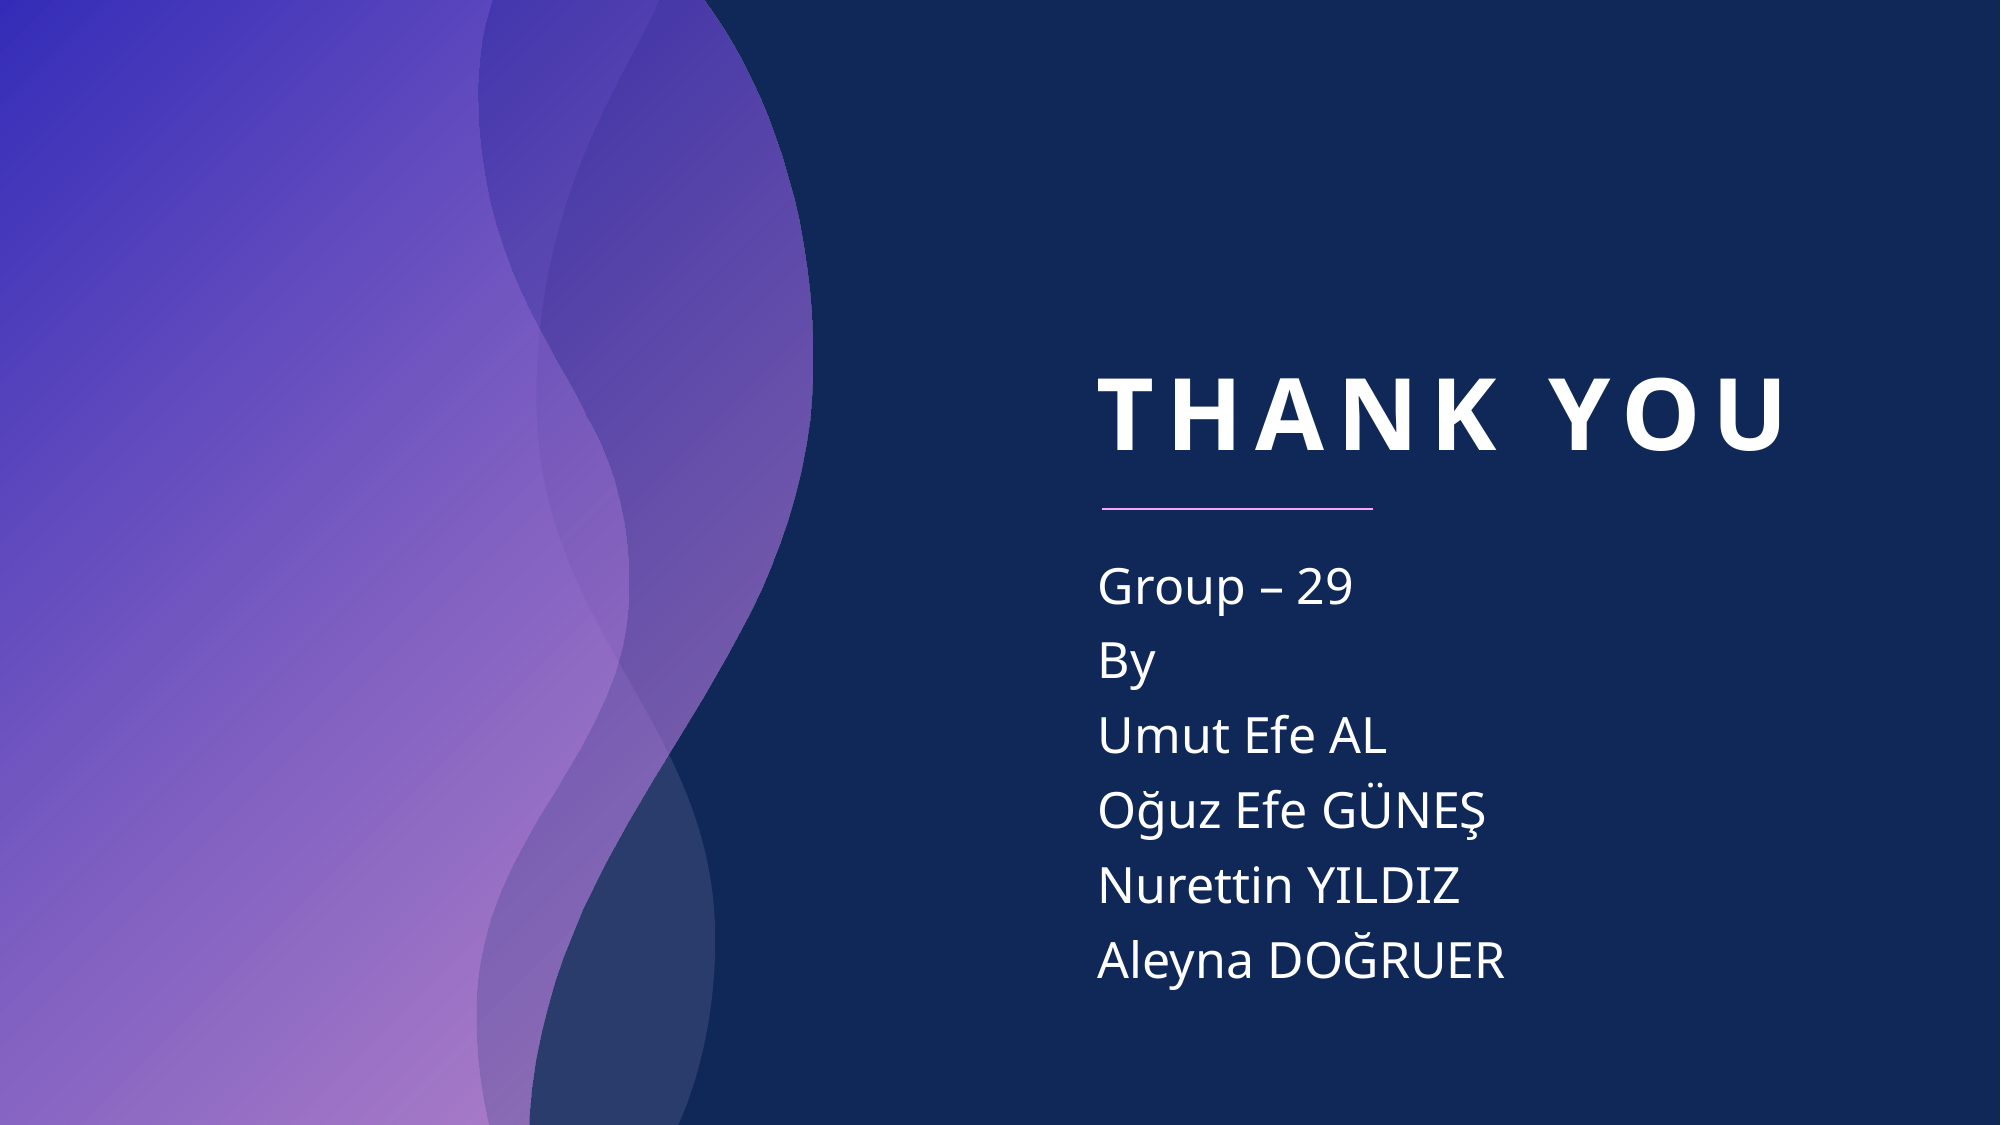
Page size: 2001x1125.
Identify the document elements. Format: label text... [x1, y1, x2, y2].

title THANK YOU [1081, 304, 1856, 480]
list Group – 29 By Umut Efe AL Oğuz Efe GÜNEŞ Nurettin YILDIZ Aleyna DOĞRUER [1083, 553, 1856, 947]
